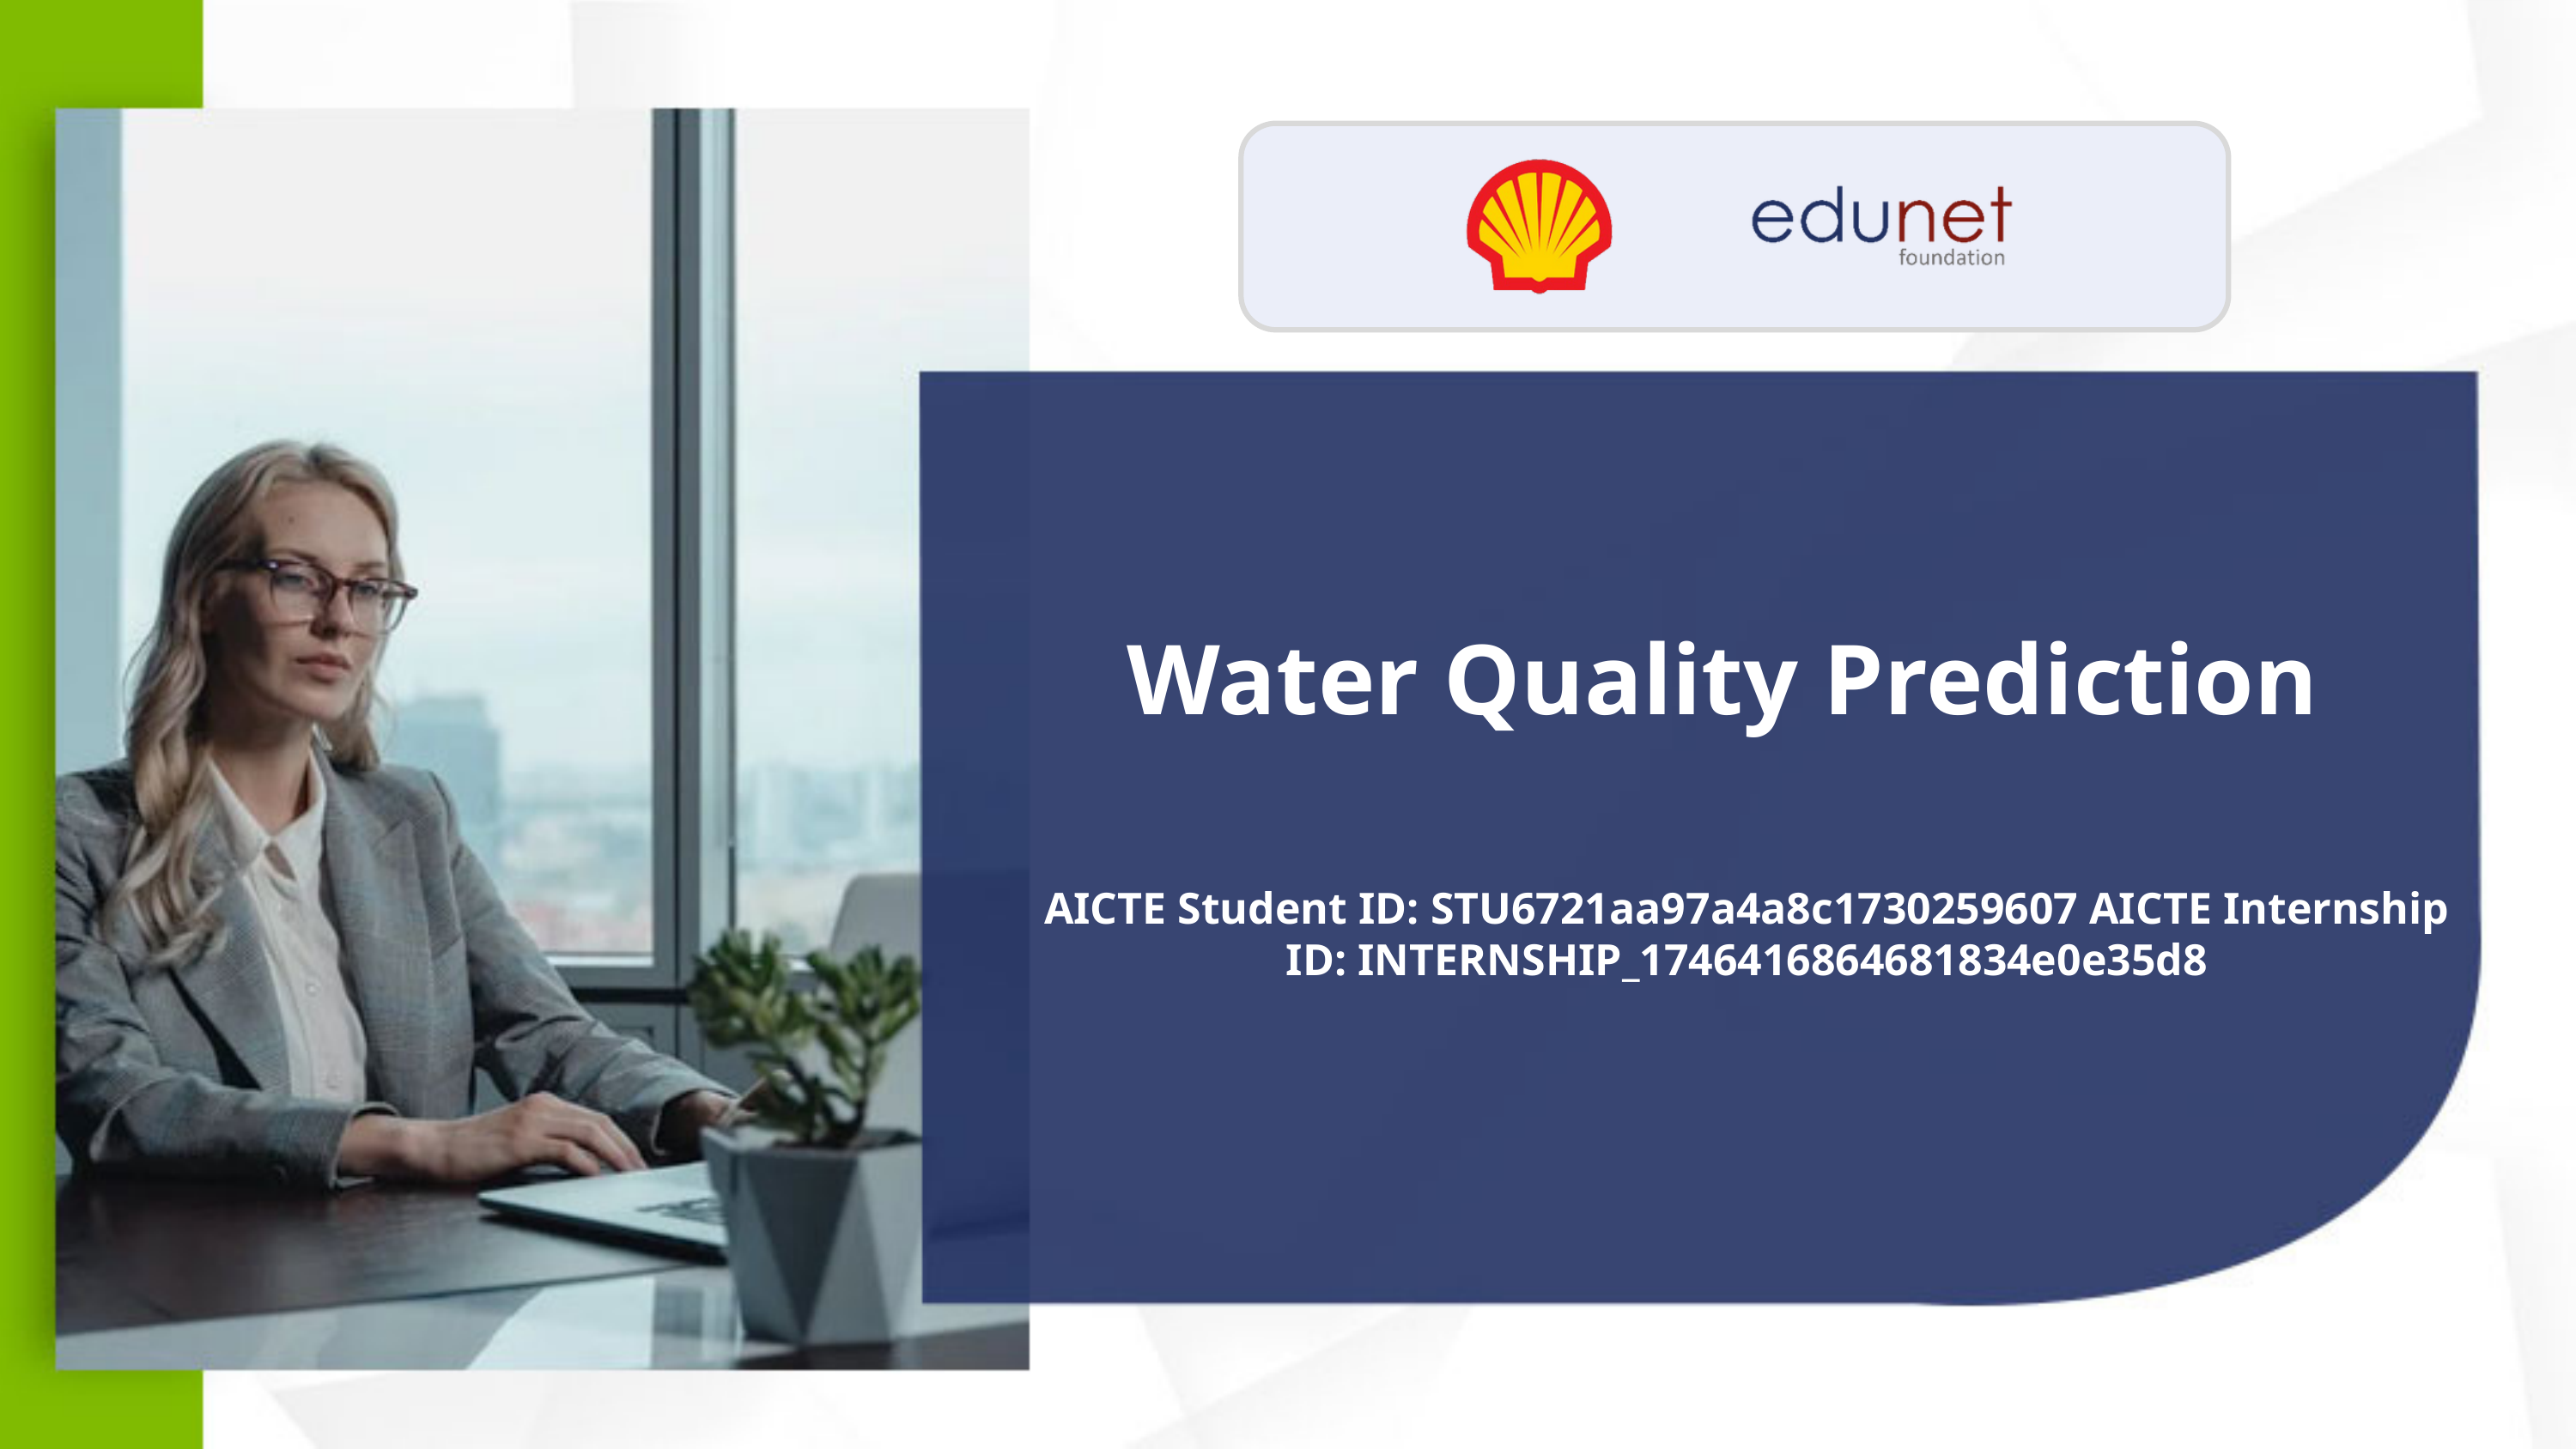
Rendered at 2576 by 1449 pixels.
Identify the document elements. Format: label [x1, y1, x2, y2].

text_box [0, 0, 2576, 1449]
text_box [1455, 156, 1624, 298]
text_box [1747, 183, 2014, 271]
text_box [1237, 120, 2232, 333]
